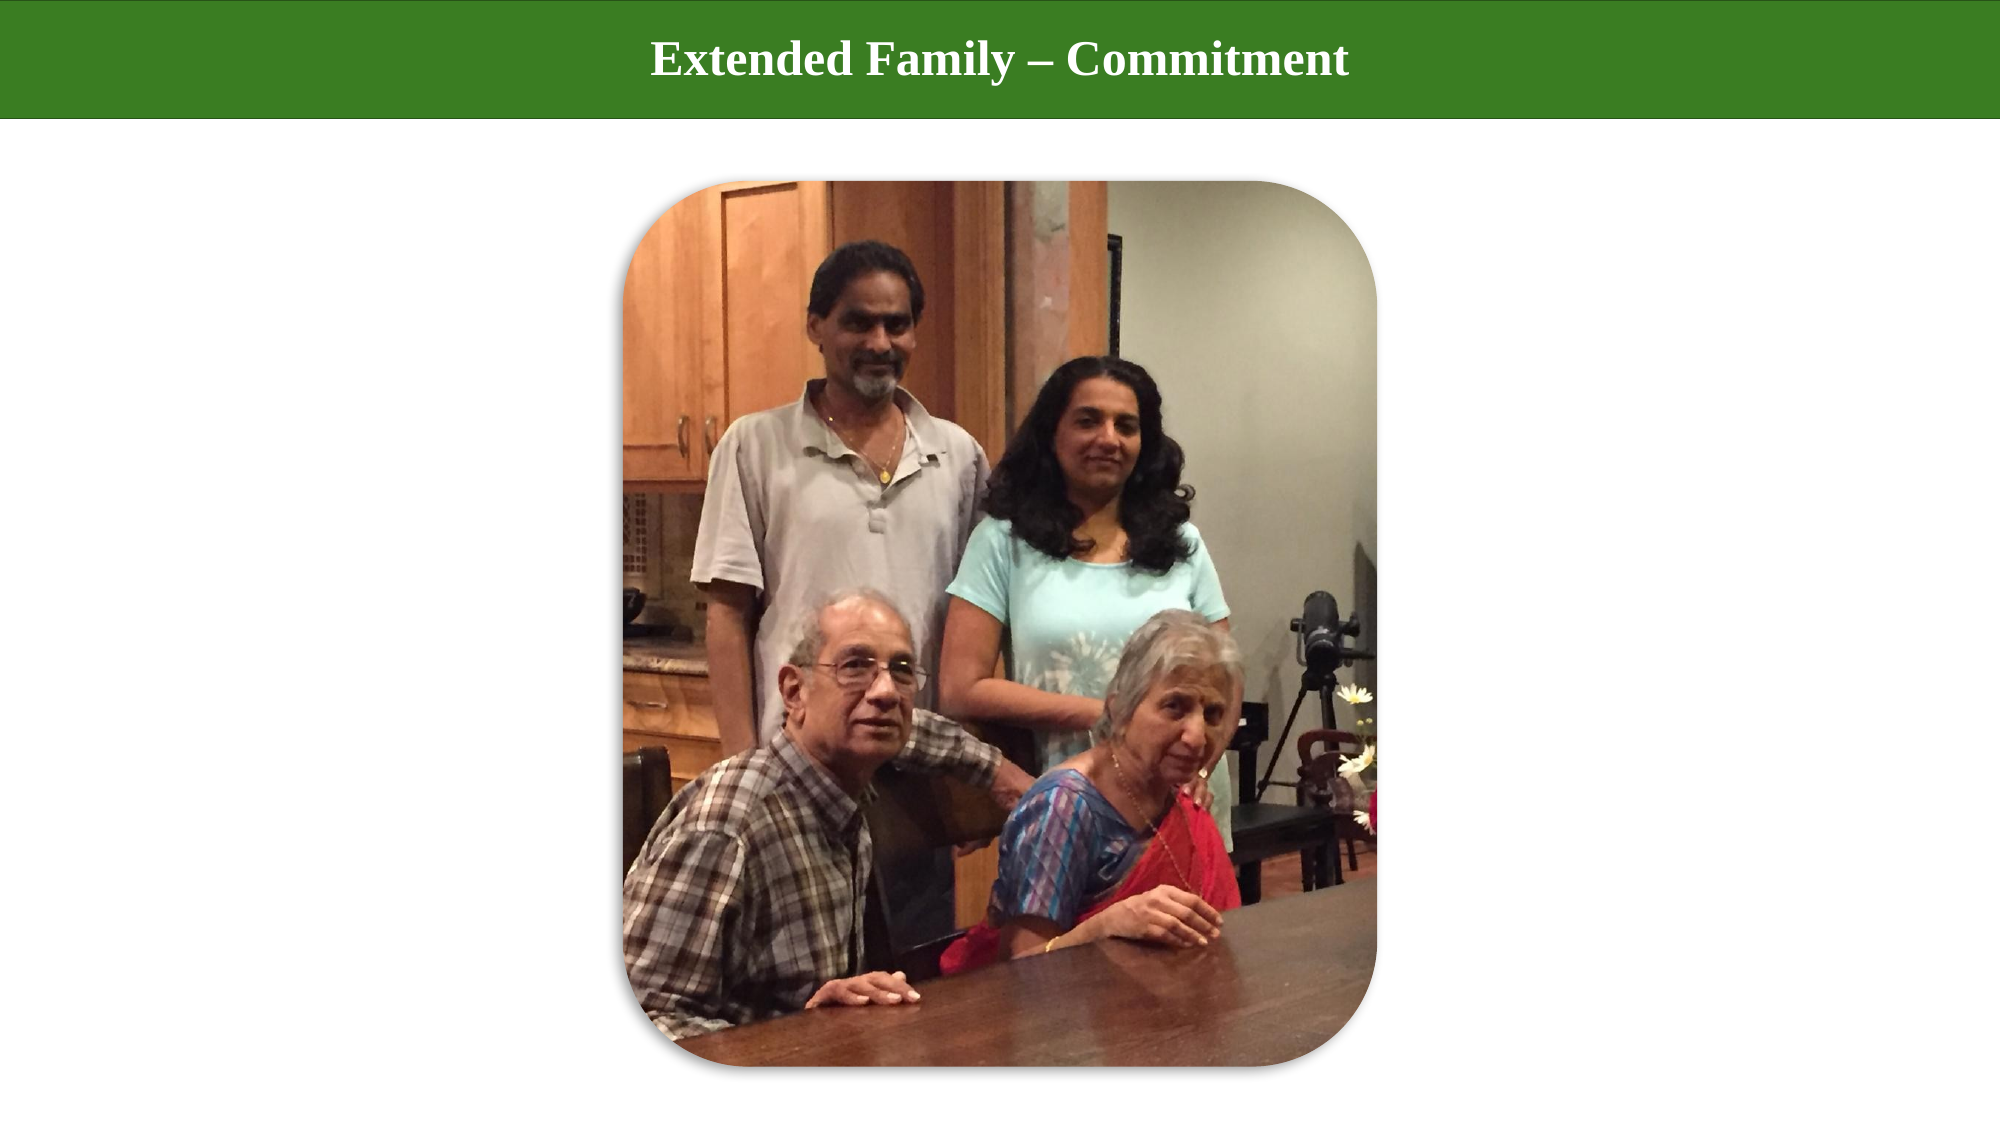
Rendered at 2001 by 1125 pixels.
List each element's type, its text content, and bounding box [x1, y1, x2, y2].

title Extended Family – Commitment [0, 0, 2000, 119]
picture [622, 180, 1378, 1068]
